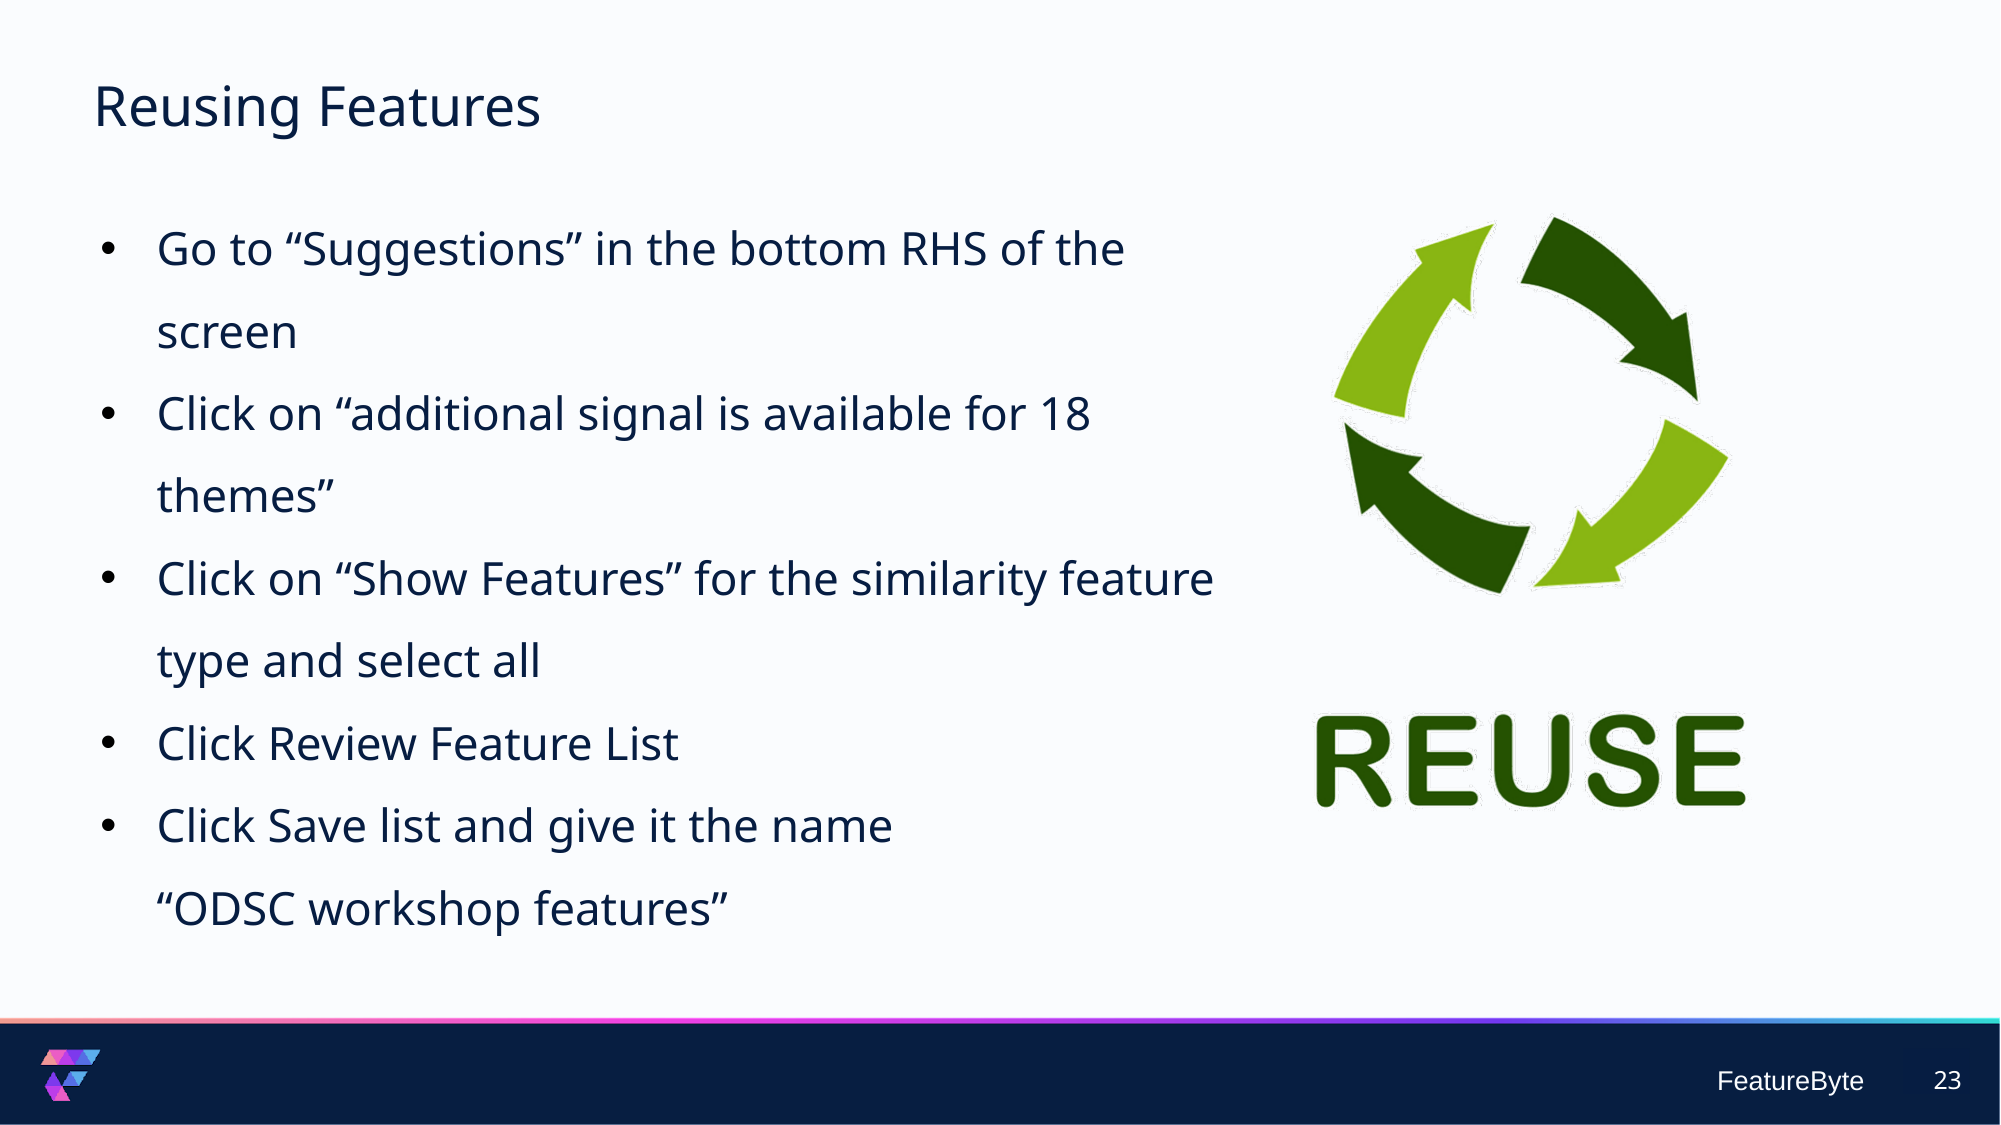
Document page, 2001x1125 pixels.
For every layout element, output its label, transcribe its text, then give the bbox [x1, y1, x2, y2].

text_box Go to “Suggestions” in the bottom RHS of the screen Click on “additional signal is available for 18 themes” Click on “Show Features” for the similarity feature type and select all Click Review Feature List Click Save list and give it the name “ODSC workshop features” [85, 184, 1246, 890]
list Reusing Features [78, 63, 1596, 155]
picture [0, 0, 2000, 1125]
slide_number ‹#› [1527, 1051, 1978, 1112]
